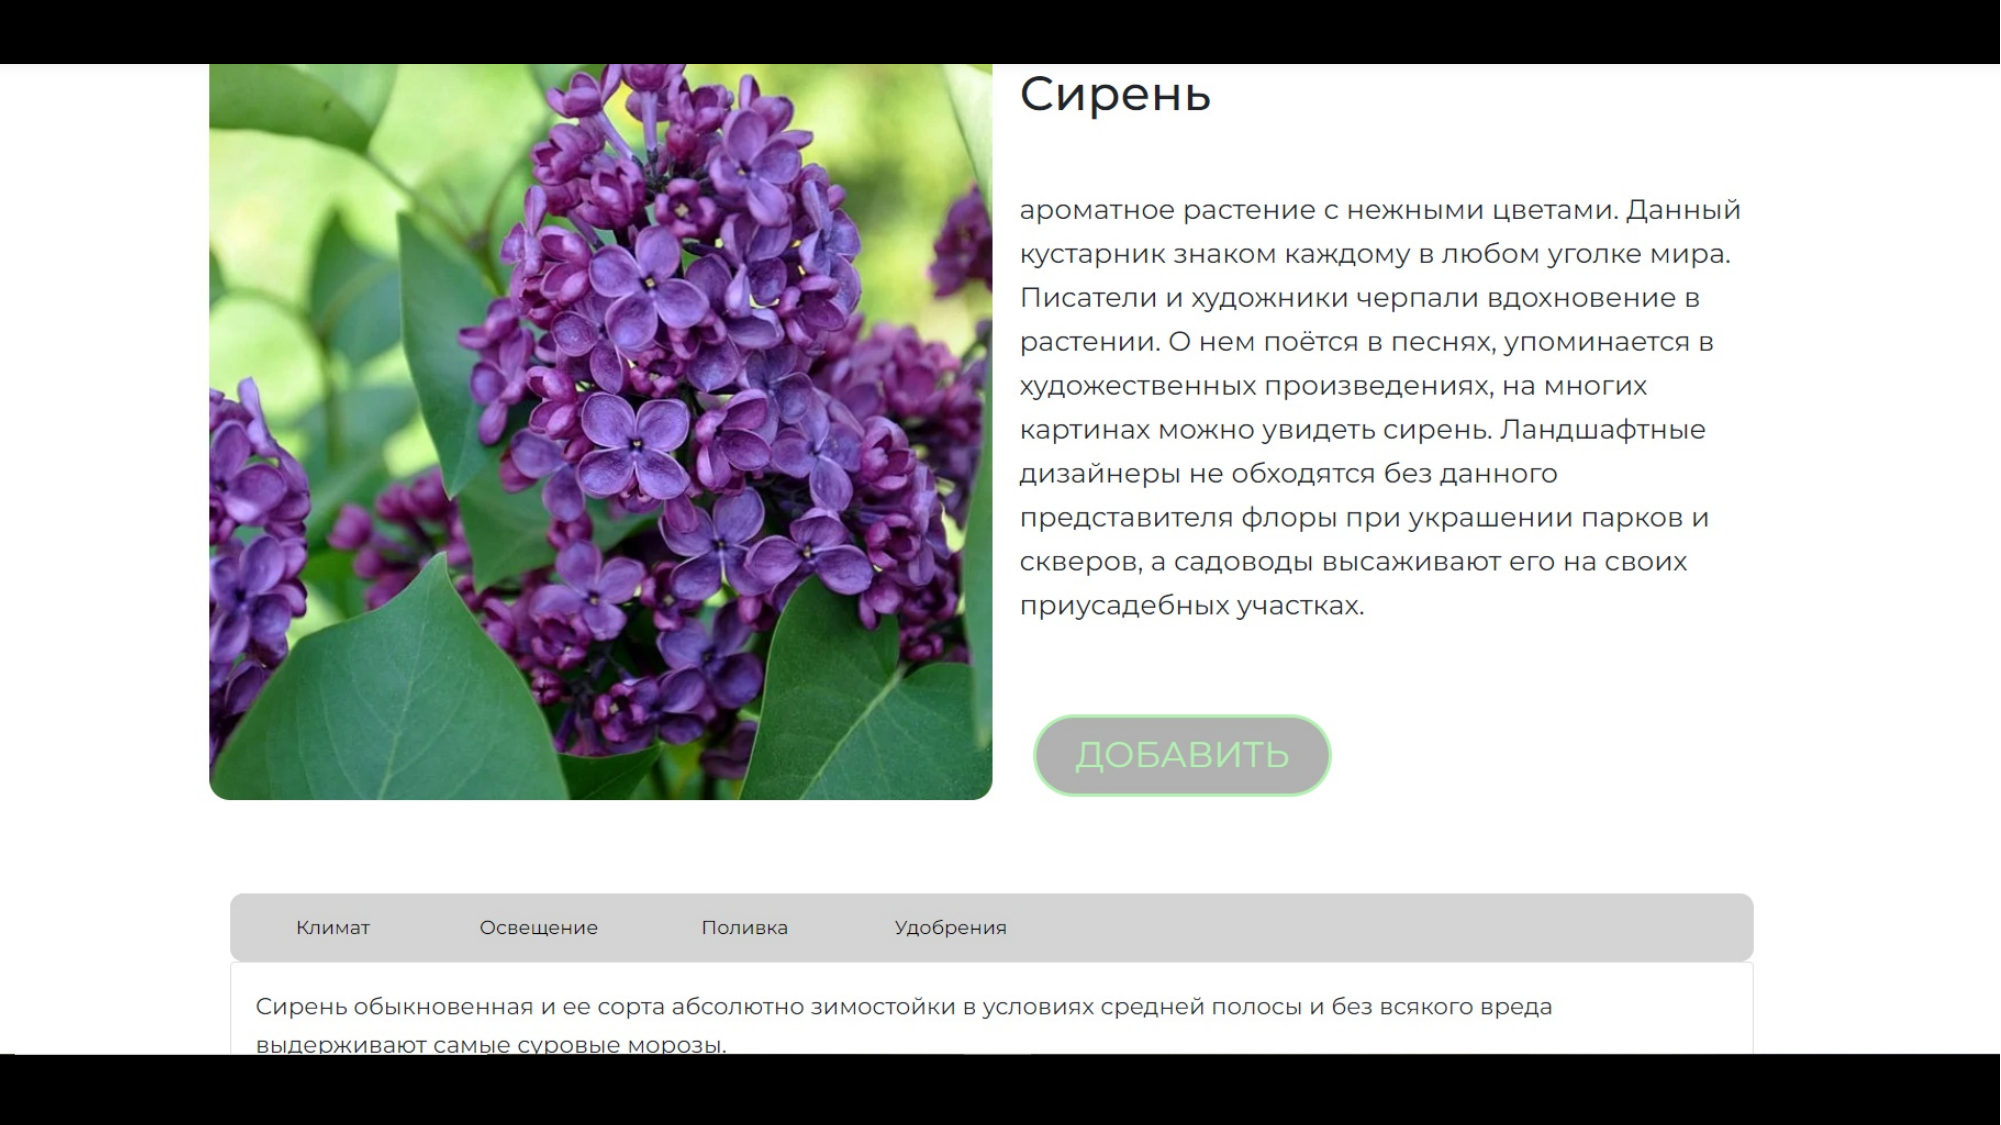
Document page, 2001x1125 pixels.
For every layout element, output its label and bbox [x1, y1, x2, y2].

picture [0, 64, 2000, 1055]
